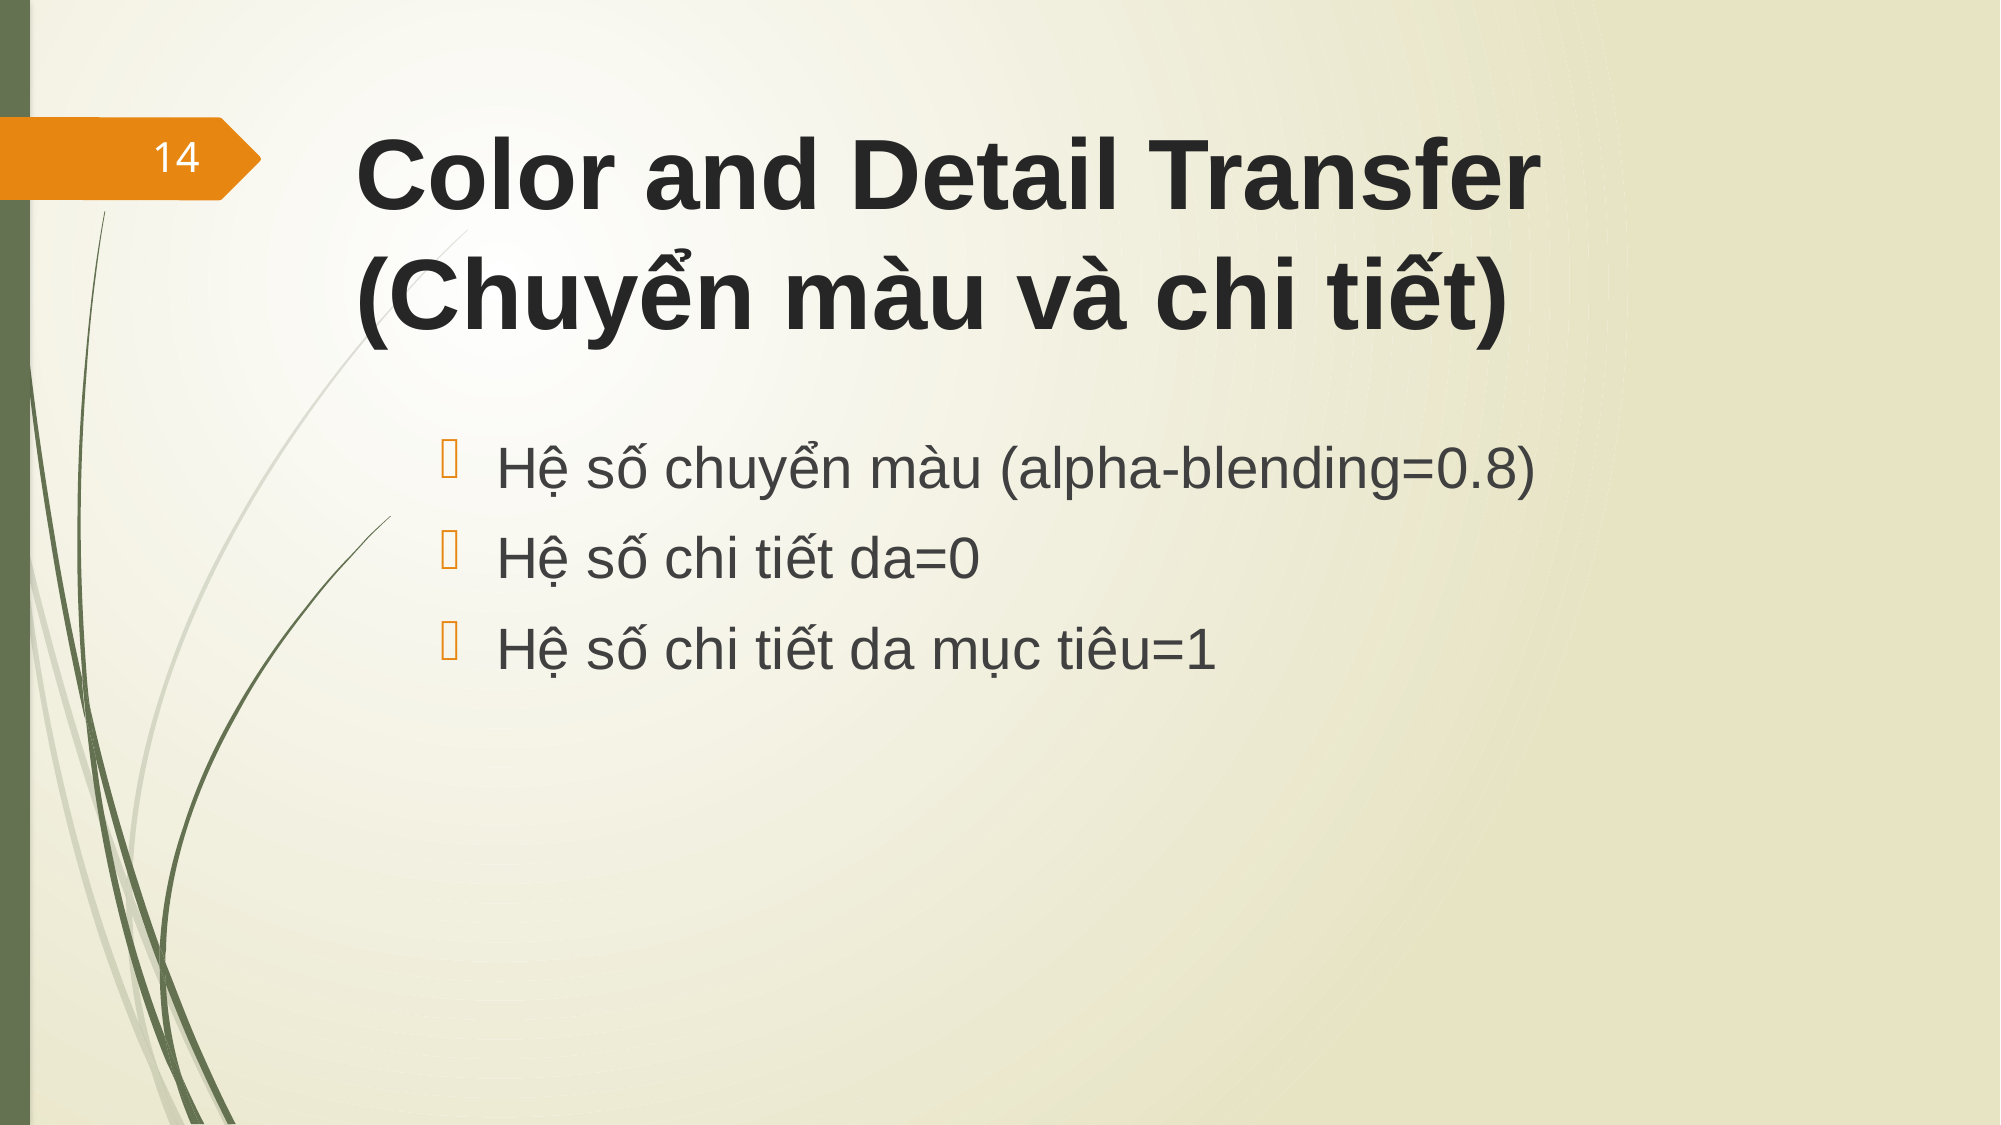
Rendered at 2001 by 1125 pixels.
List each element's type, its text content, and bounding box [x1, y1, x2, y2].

title Color and Detail Transfer (Chuyển màu và chi tiết) [340, 102, 1765, 313]
slide_number 14 [87, 129, 216, 190]
list Hệ số chuyển màu (alpha-blending=0.8) Hệ số chi tiết da=0 Hệ số chi tiết da mục tiêu=1 [424, 422, 1888, 970]
